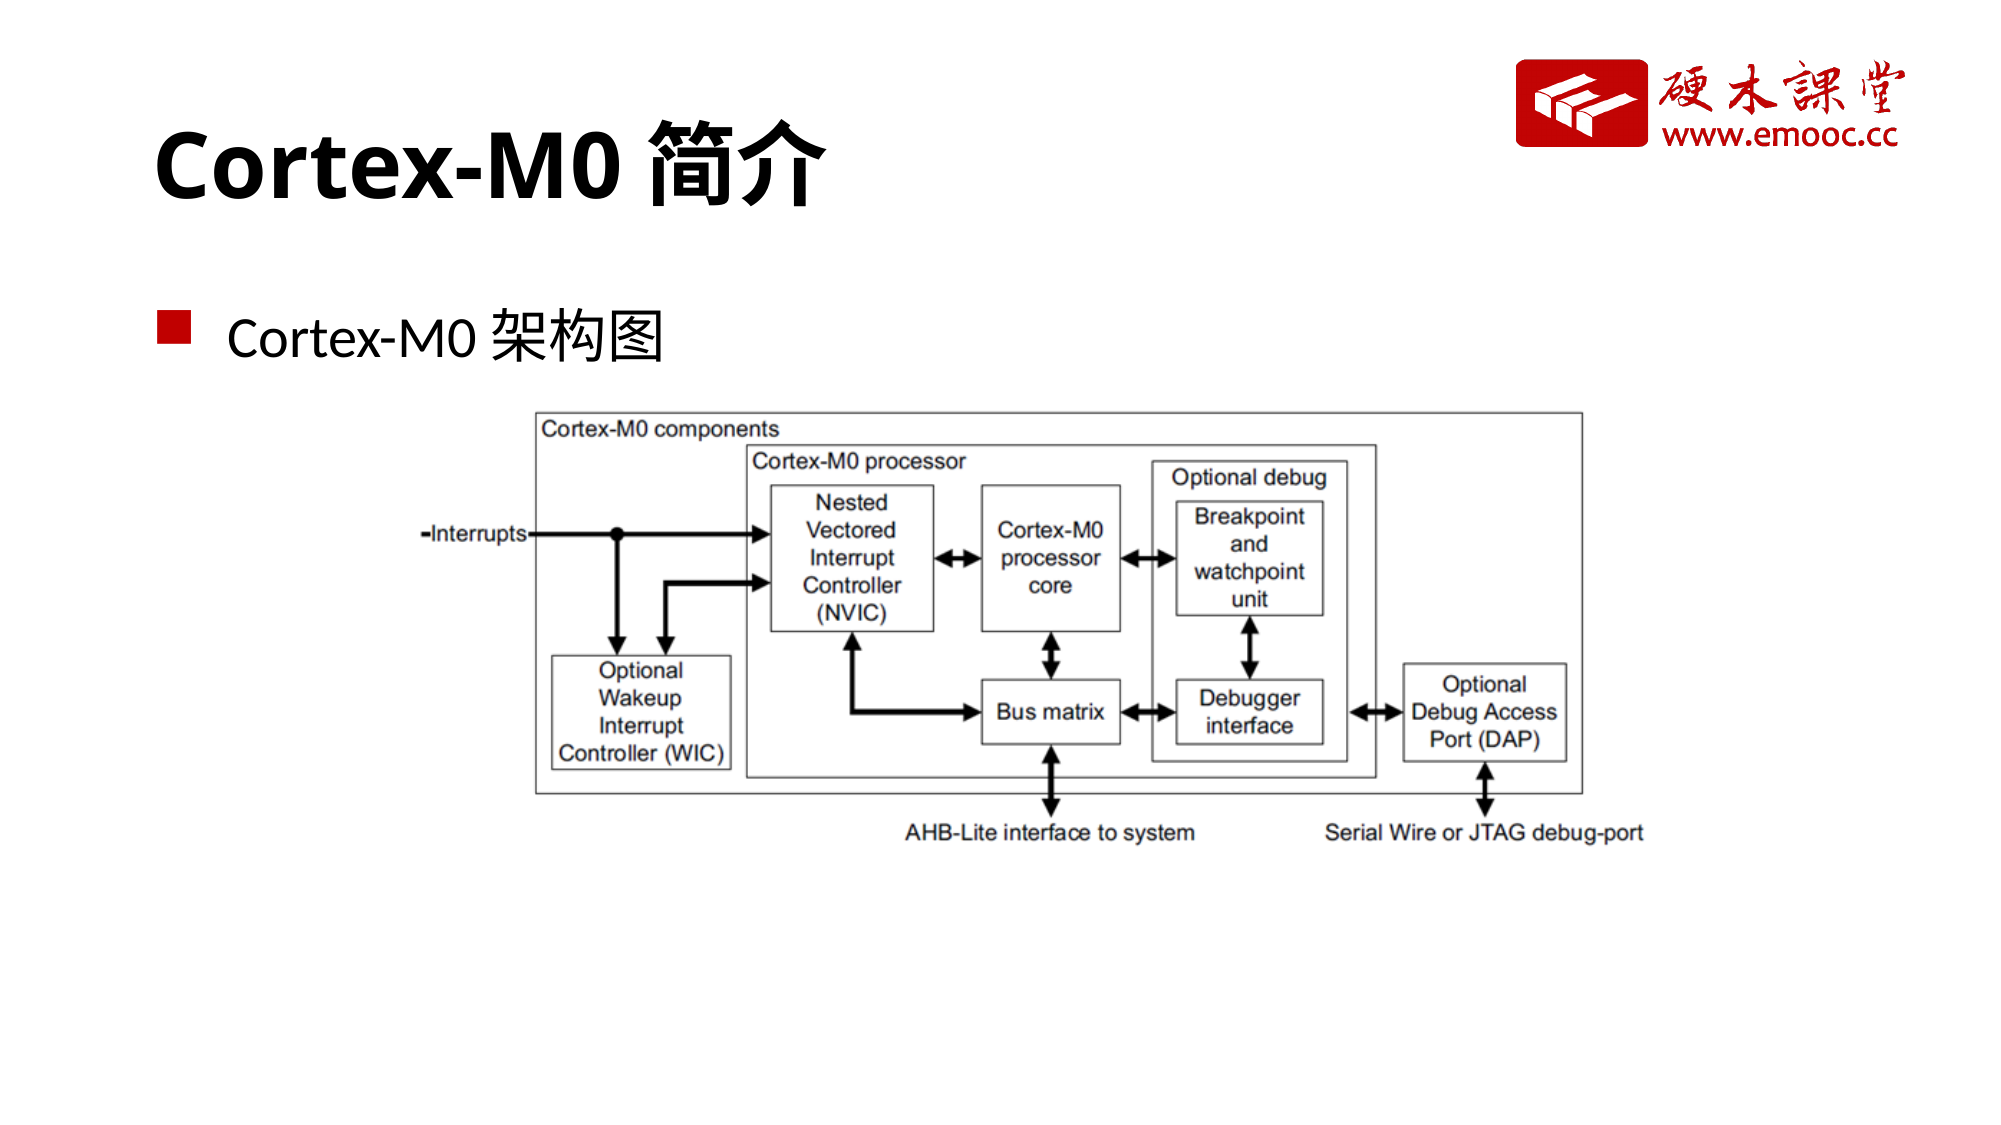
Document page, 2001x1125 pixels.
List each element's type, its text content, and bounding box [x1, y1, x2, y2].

title Cortex-M0简介 [137, 59, 1863, 278]
picture [402, 384, 1668, 875]
list Cortex-M0架构图 [137, 299, 1863, 385]
picture [1863, 59, 1905, 147]
